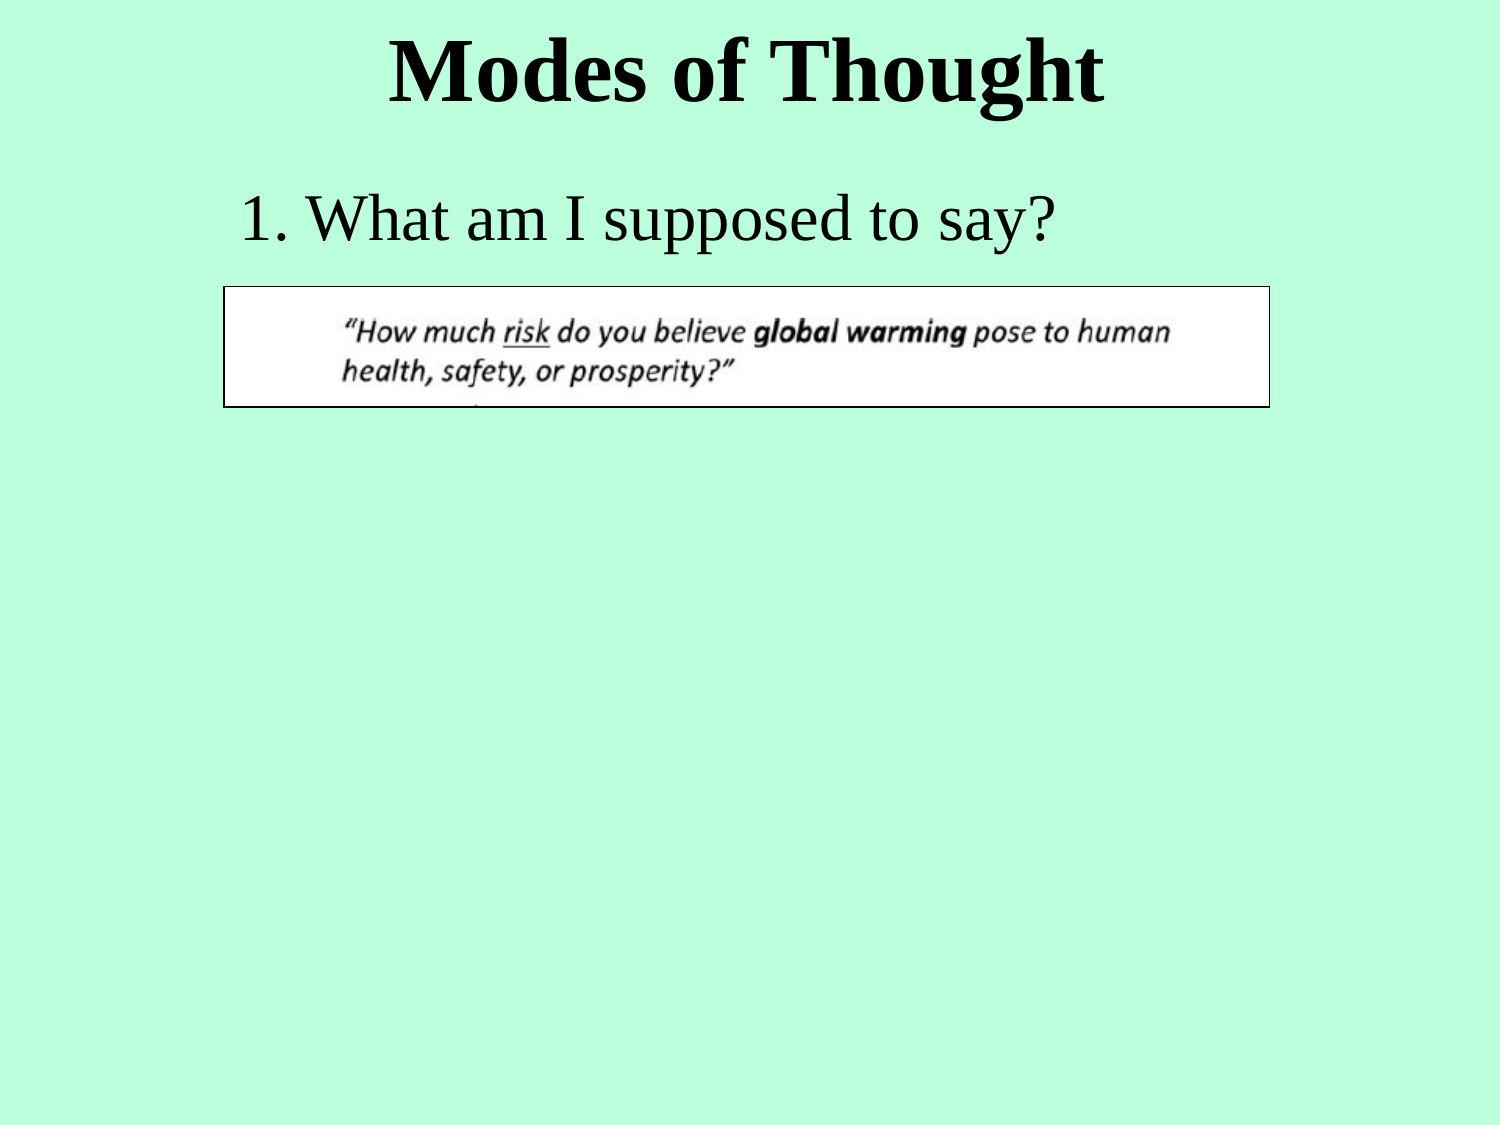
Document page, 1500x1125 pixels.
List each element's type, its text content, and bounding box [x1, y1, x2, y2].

picture [224, 287, 1269, 407]
text_box Modes of Thought [22, 2, 1473, 127]
text_box 1. What am I supposed to say? [225, 166, 1163, 262]
